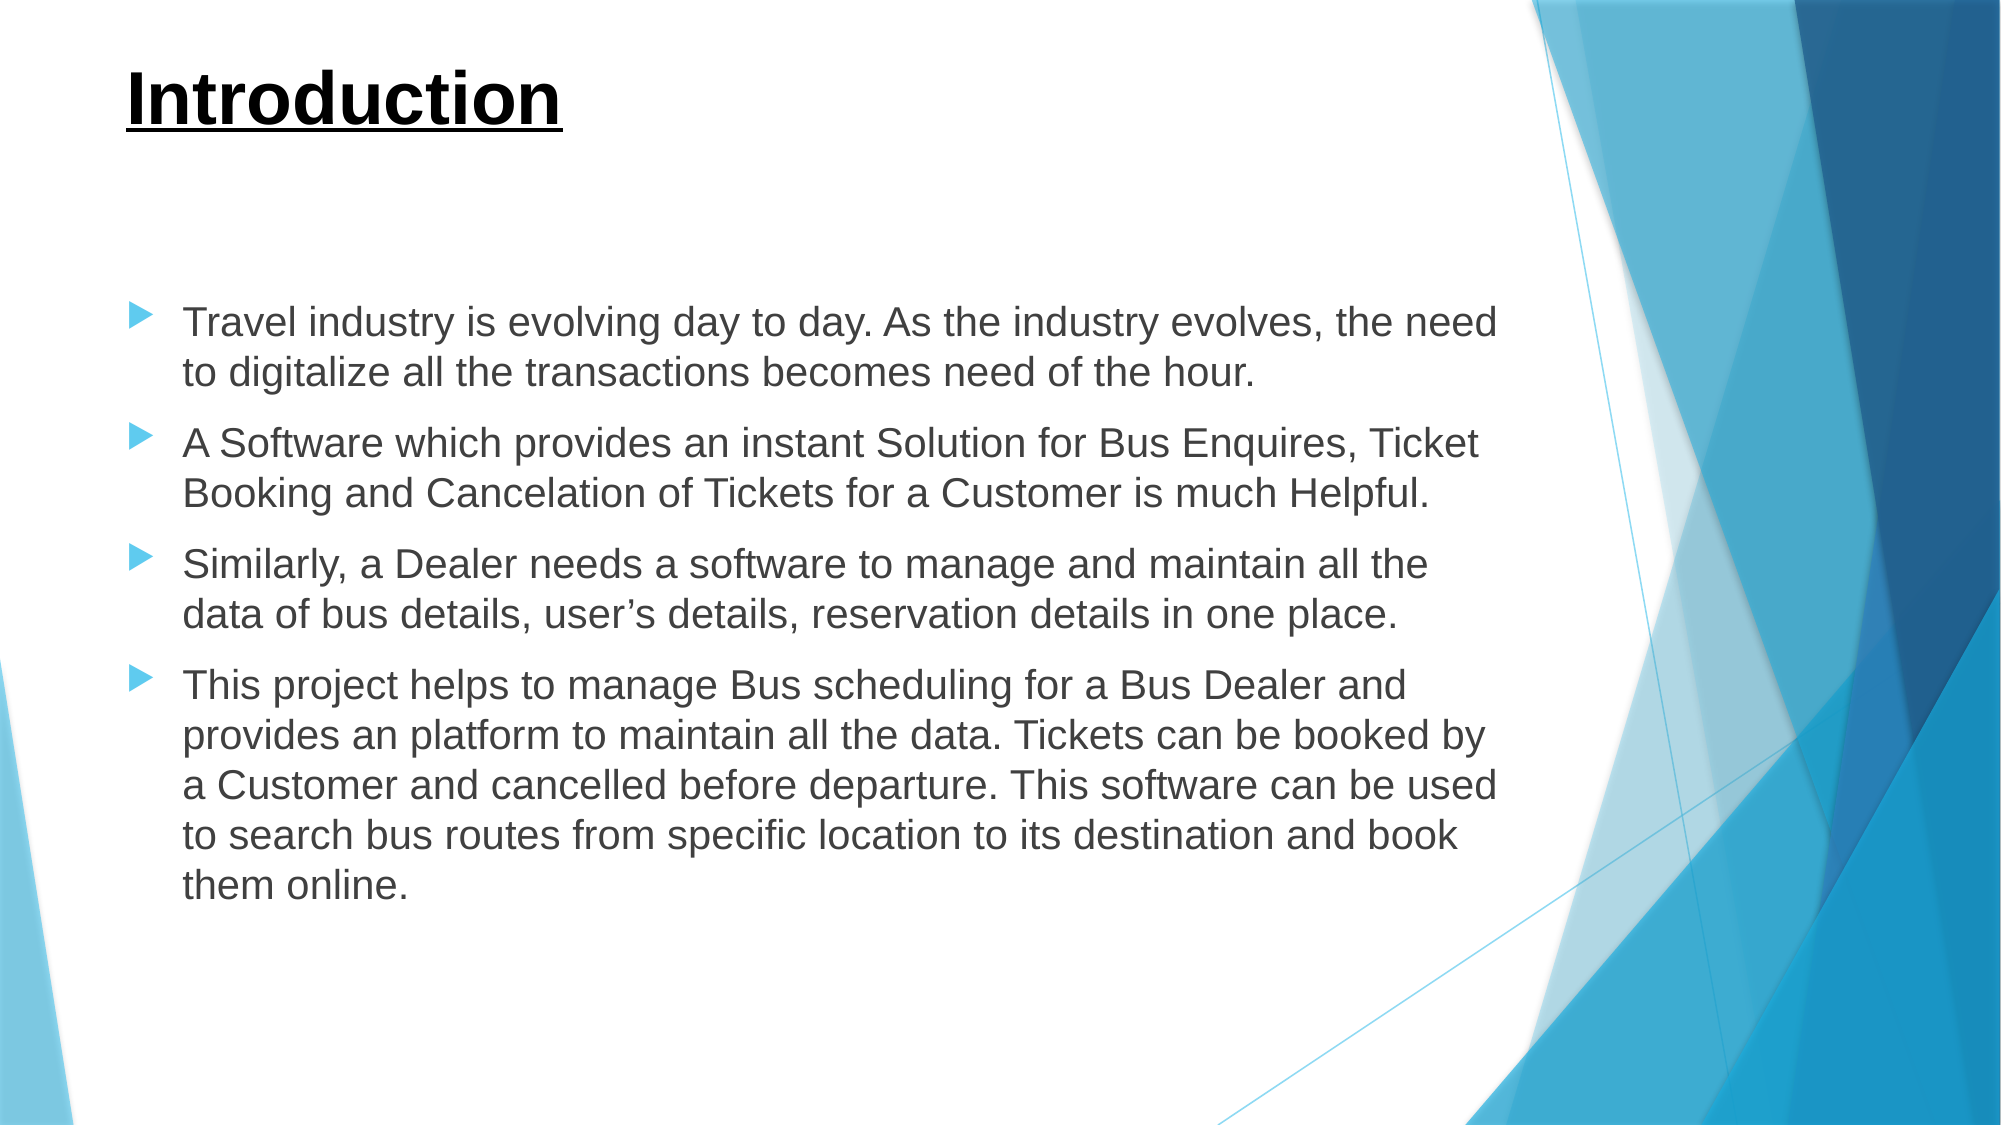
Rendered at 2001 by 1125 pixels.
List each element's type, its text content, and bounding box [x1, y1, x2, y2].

list Travel industry is evolving day to day. As the industry evolves, the need to digitalize all the transactions becomes need of the hour. A Software which provides an instant Solution for Bus Enquires, Ticket Booking and Cancelation of Tickets for a Customer is much Helpful. Similarly, a Dealer needs a software to manage and maintain all the data of bus details, user’s details, reservation details in one place. This project helps to manage Bus scheduling for a Bus Dealer and provides an platform to maintain all the data. Tickets can be booked by a Customer and cancelled before departure. This software can be used to search bus routes from specific location to its destination and book them online. [111, 287, 1522, 1046]
title Introduction [111, 41, 1522, 161]
